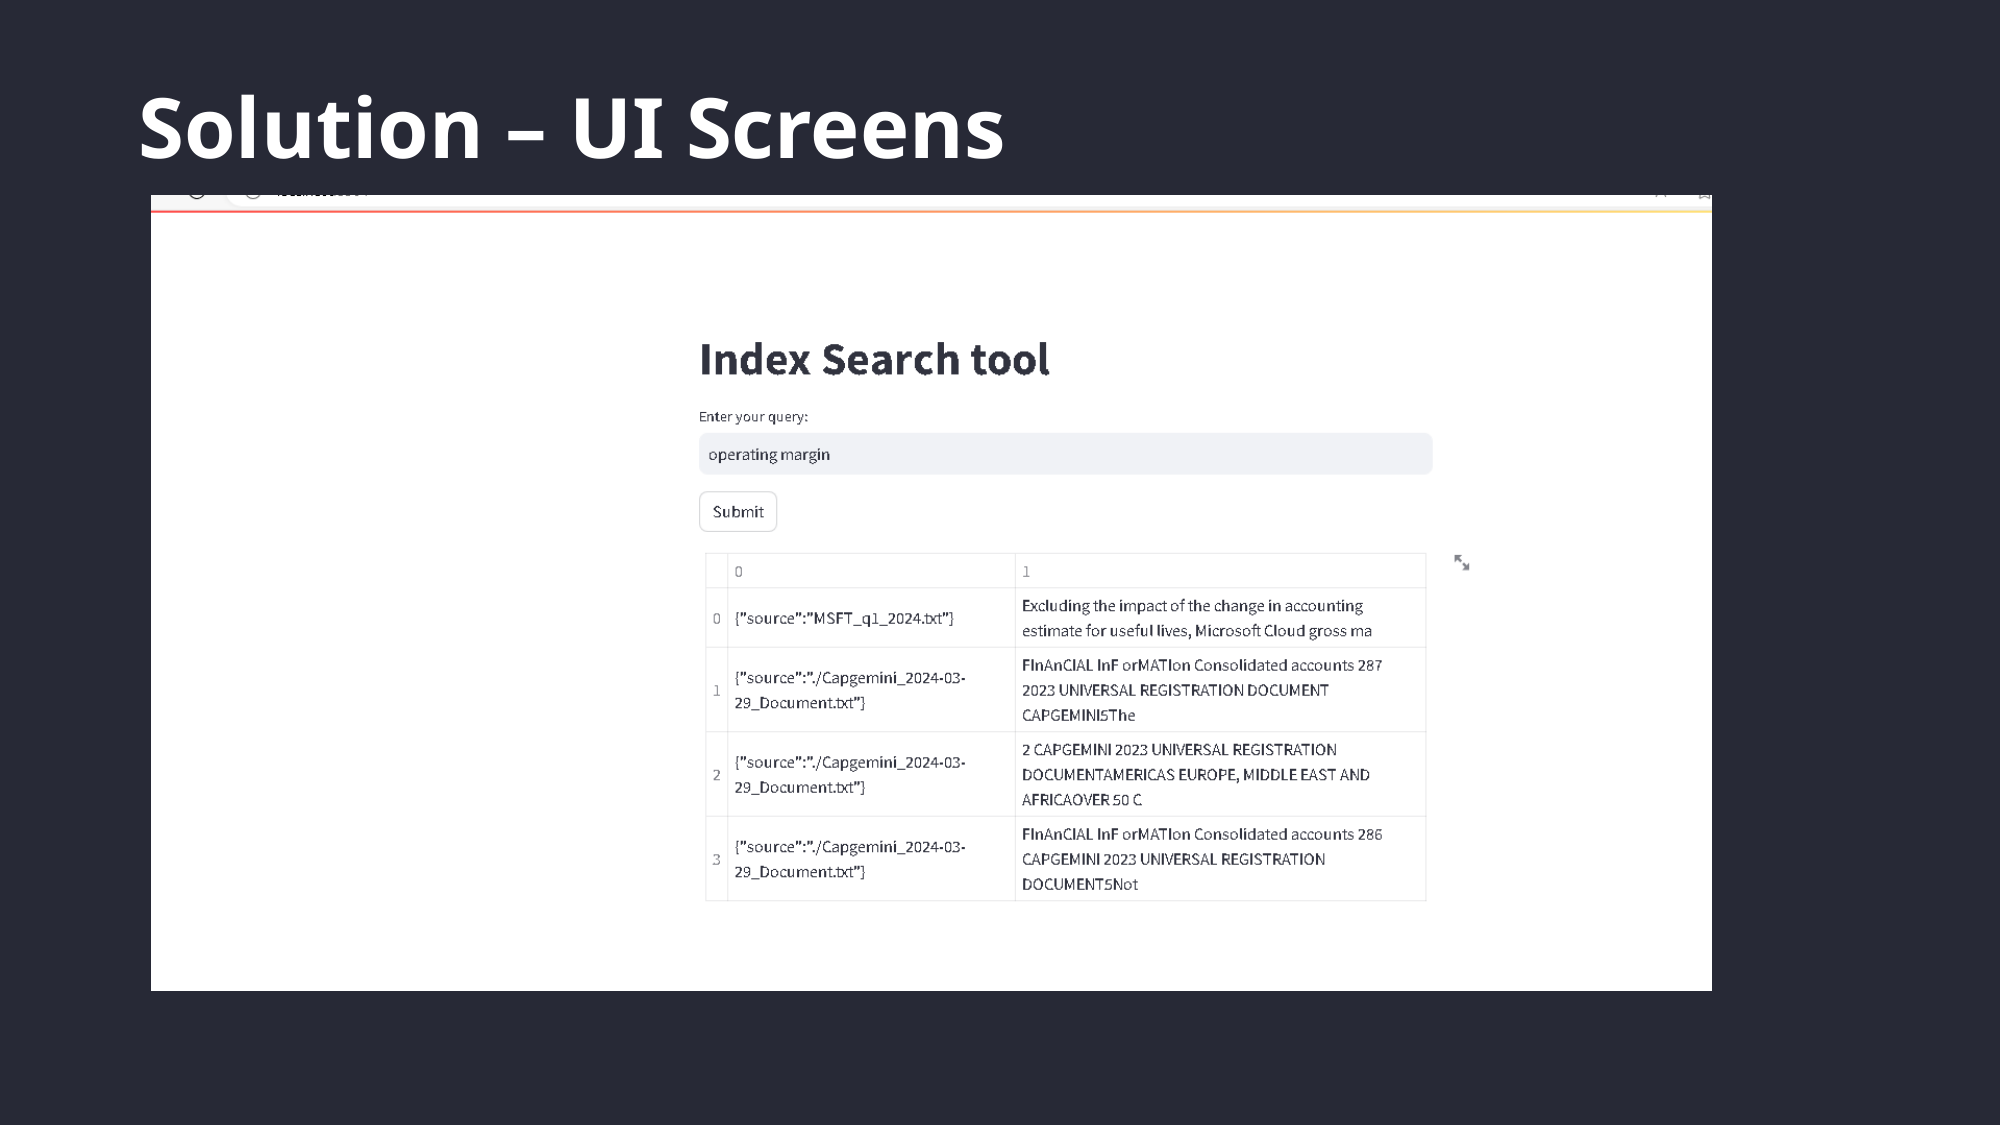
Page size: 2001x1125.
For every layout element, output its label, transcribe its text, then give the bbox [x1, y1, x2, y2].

title Solution – UI Screens [124, 23, 1849, 241]
picture [150, 195, 1712, 991]
